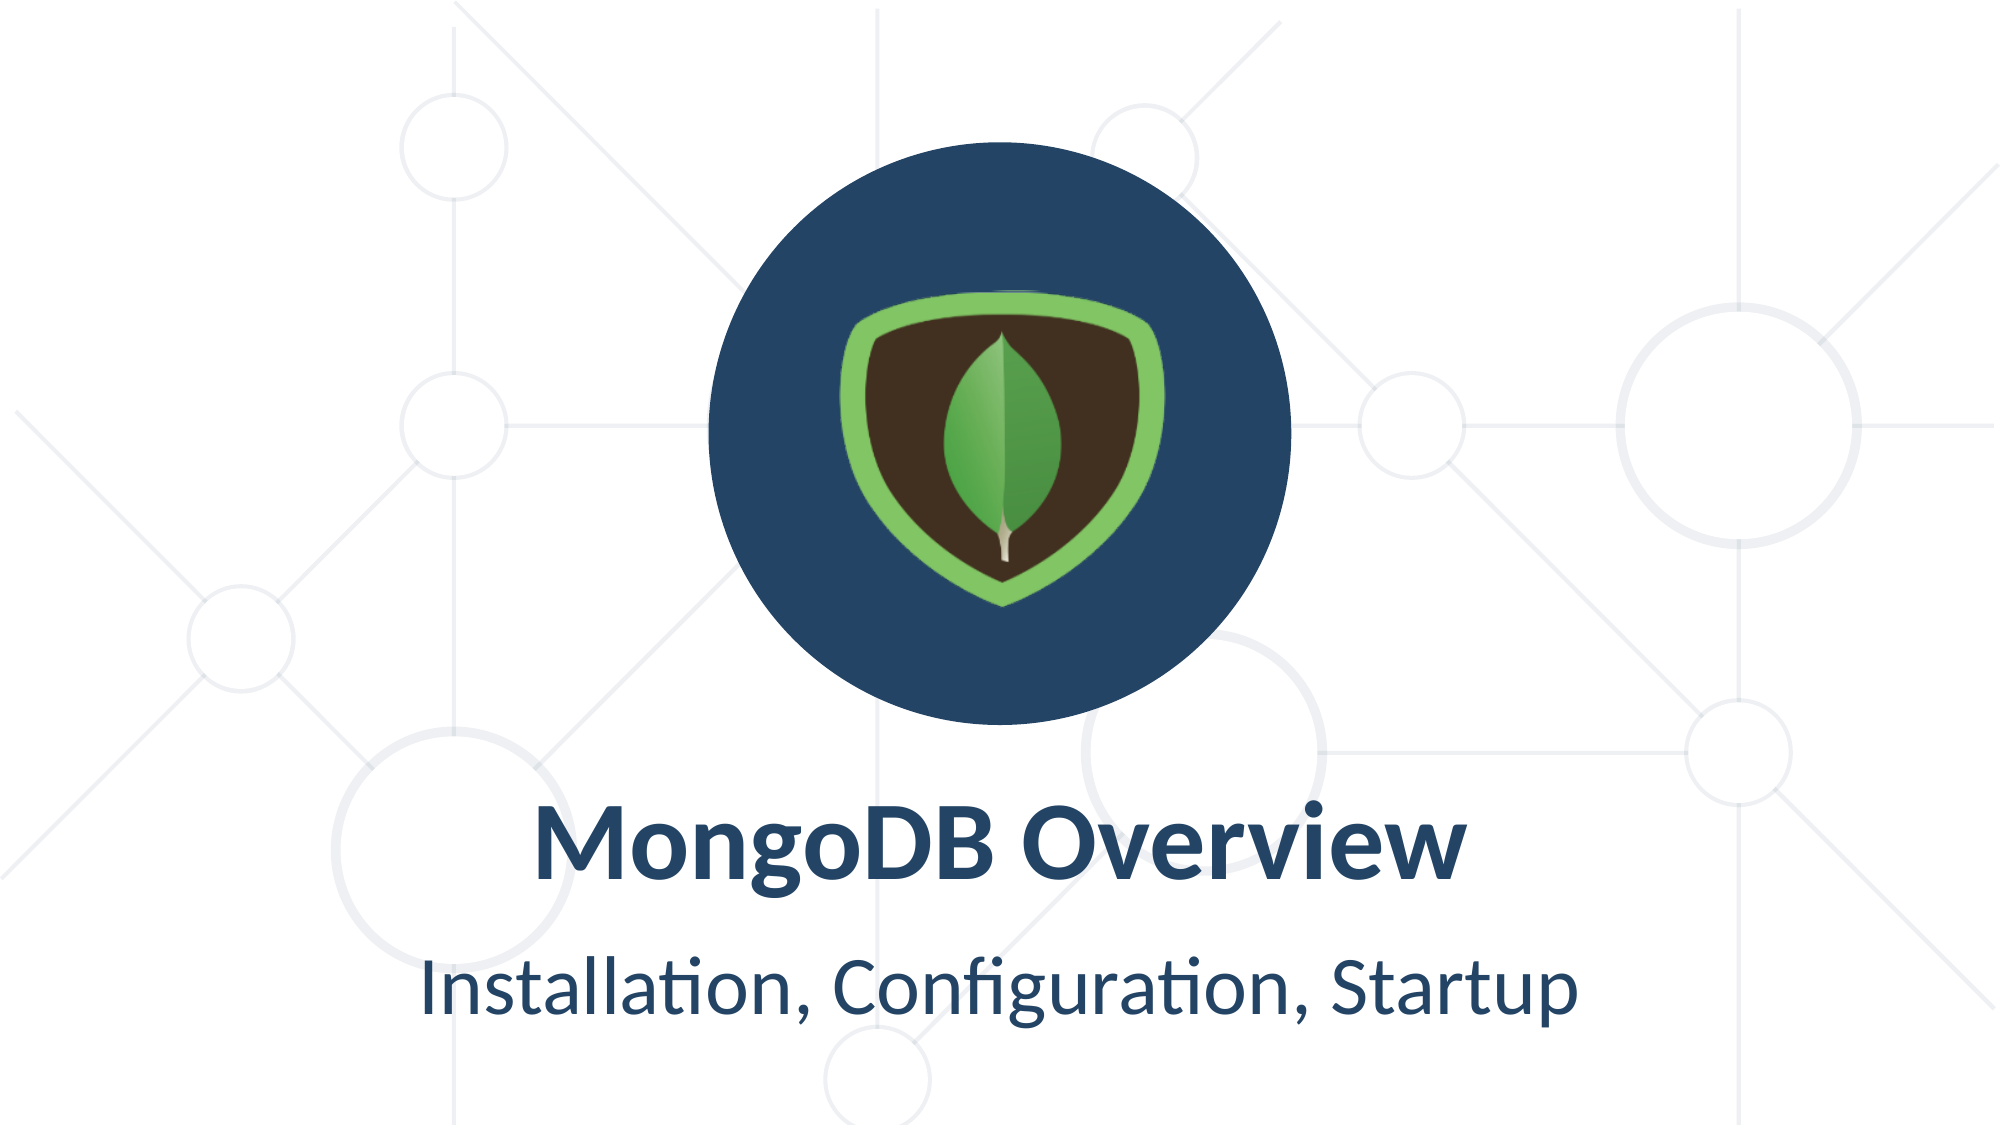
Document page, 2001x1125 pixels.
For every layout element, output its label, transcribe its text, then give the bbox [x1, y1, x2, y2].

picture [752, 289, 1247, 632]
subtitle Installation, Configuration, Startup [100, 916, 1900, 1043]
title MongoDB Overview [100, 771, 1900, 898]
